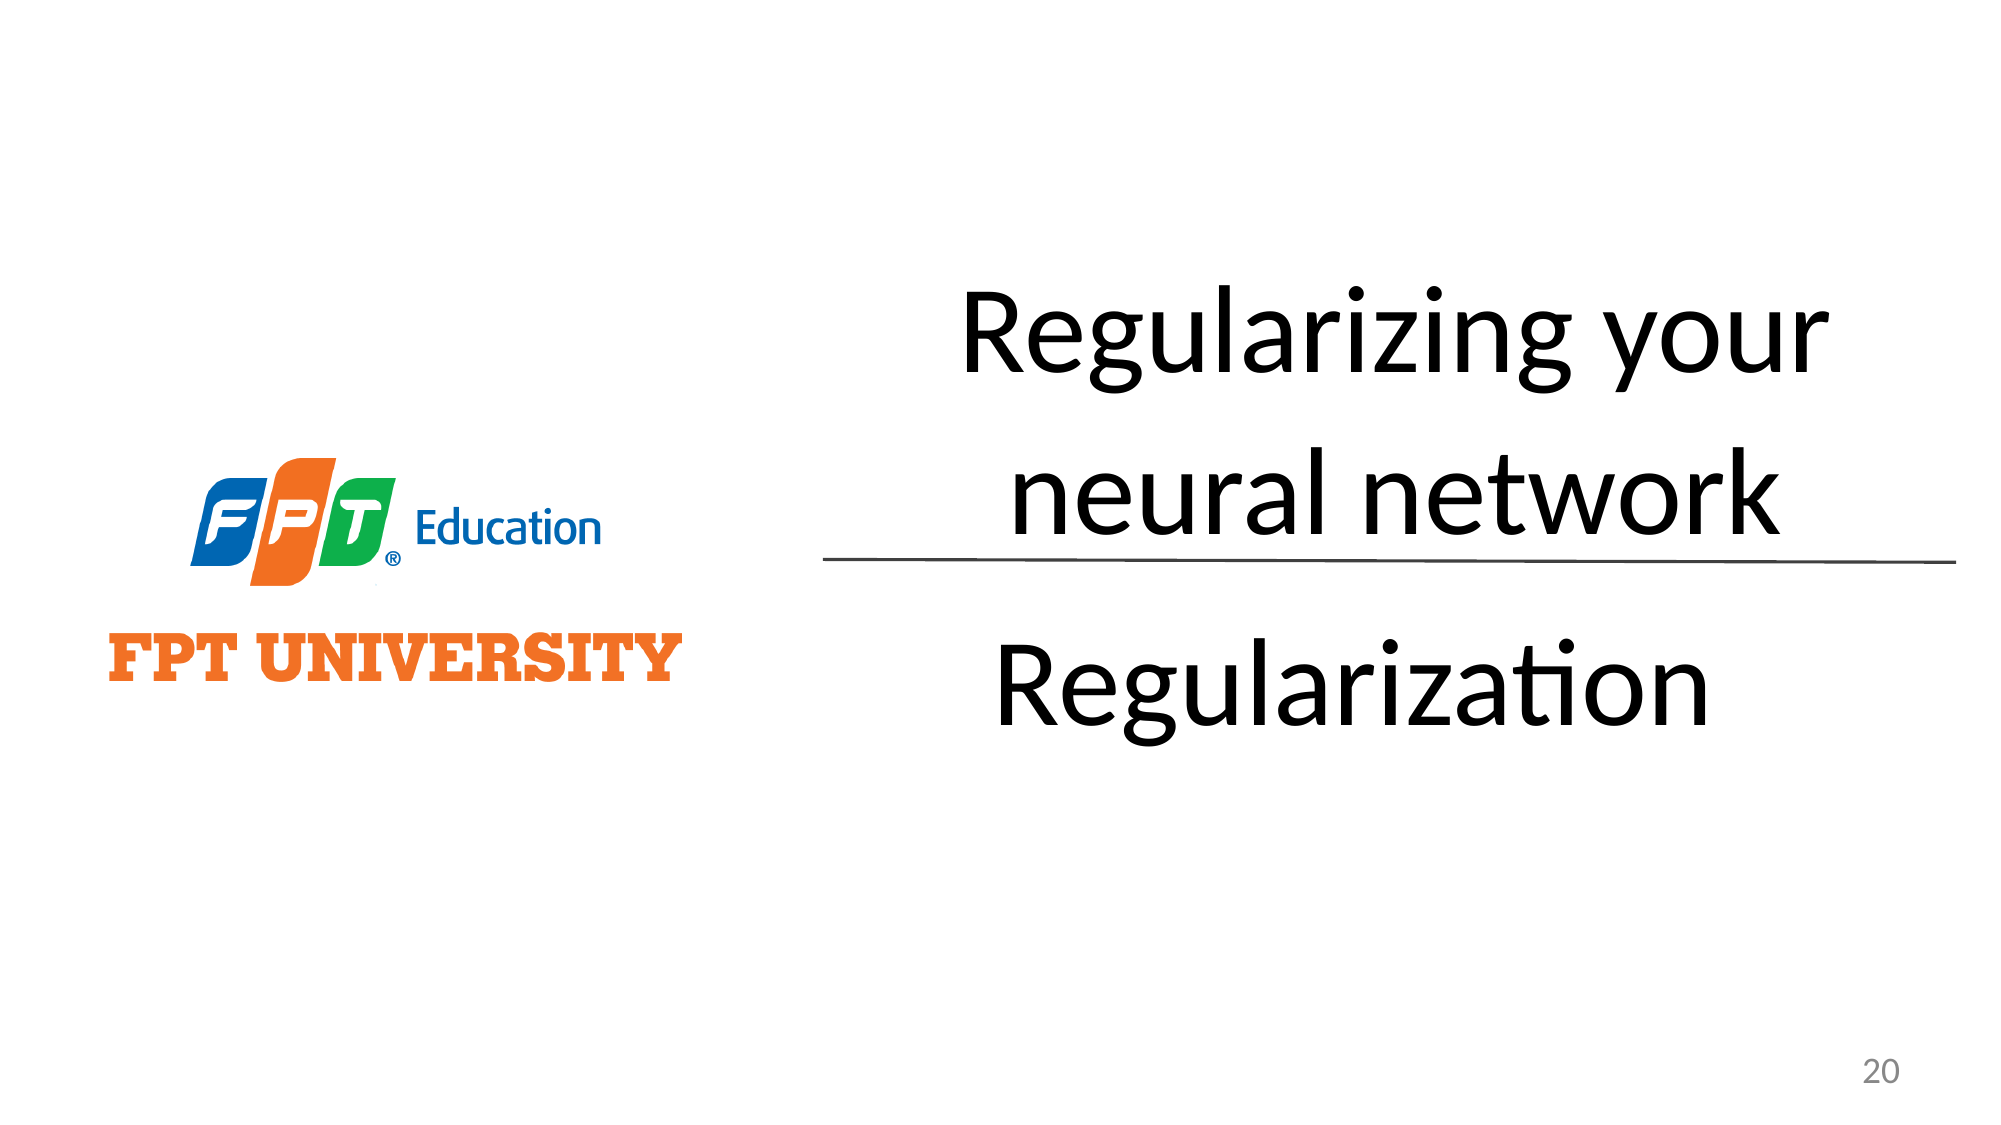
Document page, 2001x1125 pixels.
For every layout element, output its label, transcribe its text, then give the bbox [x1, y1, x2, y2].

text_box Regularization [990, 597, 1789, 750]
picture [68, 392, 704, 743]
slide_number 20 [1440, 1046, 1900, 1125]
title Regularizing your neural network [177, 217, 1900, 560]
